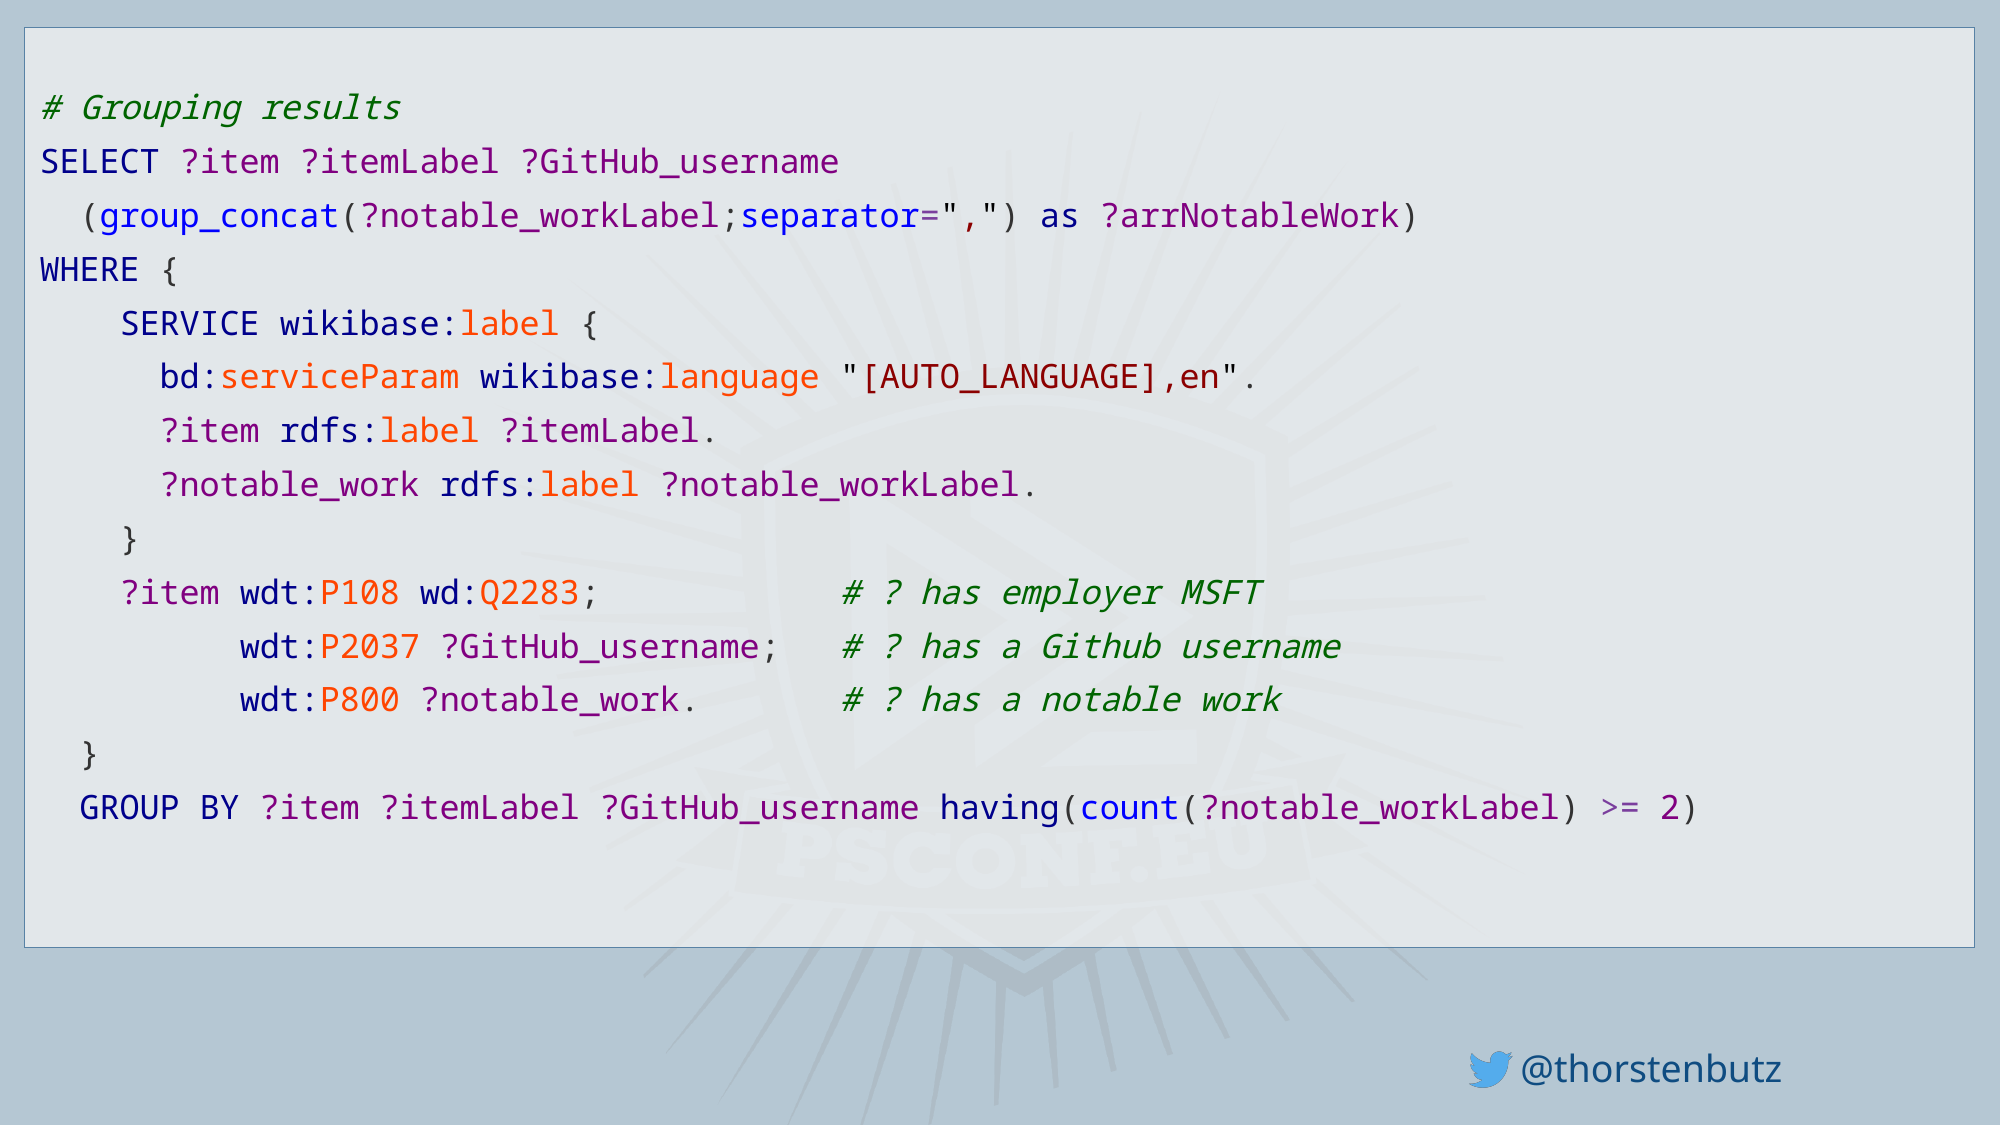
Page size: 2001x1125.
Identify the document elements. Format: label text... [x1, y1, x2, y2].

picture [1458, 1037, 1523, 1103]
footer @thorstenbutz [1505, 1037, 1956, 1098]
list # Grouping results SELECT ?item ?itemLabel ?GitHub_username (group_concat(?notable_workLabel;separator=",") as ?arrNotableWork) WHERE { SERVICE wikibase:label { bd:serviceParam wikibase:language "[AUTO_LANGUAGE],en". ?item rdfs:label ?itemLabel. ?notable_work rdfs:label ?notable_workLabel. } ?item wdt:P108 wd:Q2283; # ? has employer MSFT wdt:P2037 ?GitHub_username; # ? has a Github username wdt:P800 ?notable_work. # ? has a notable work } GROUP BY ?item ?itemLabel ?GitHub_username having(count(?notable_workLabel) >= 2) [24, 27, 1975, 948]
